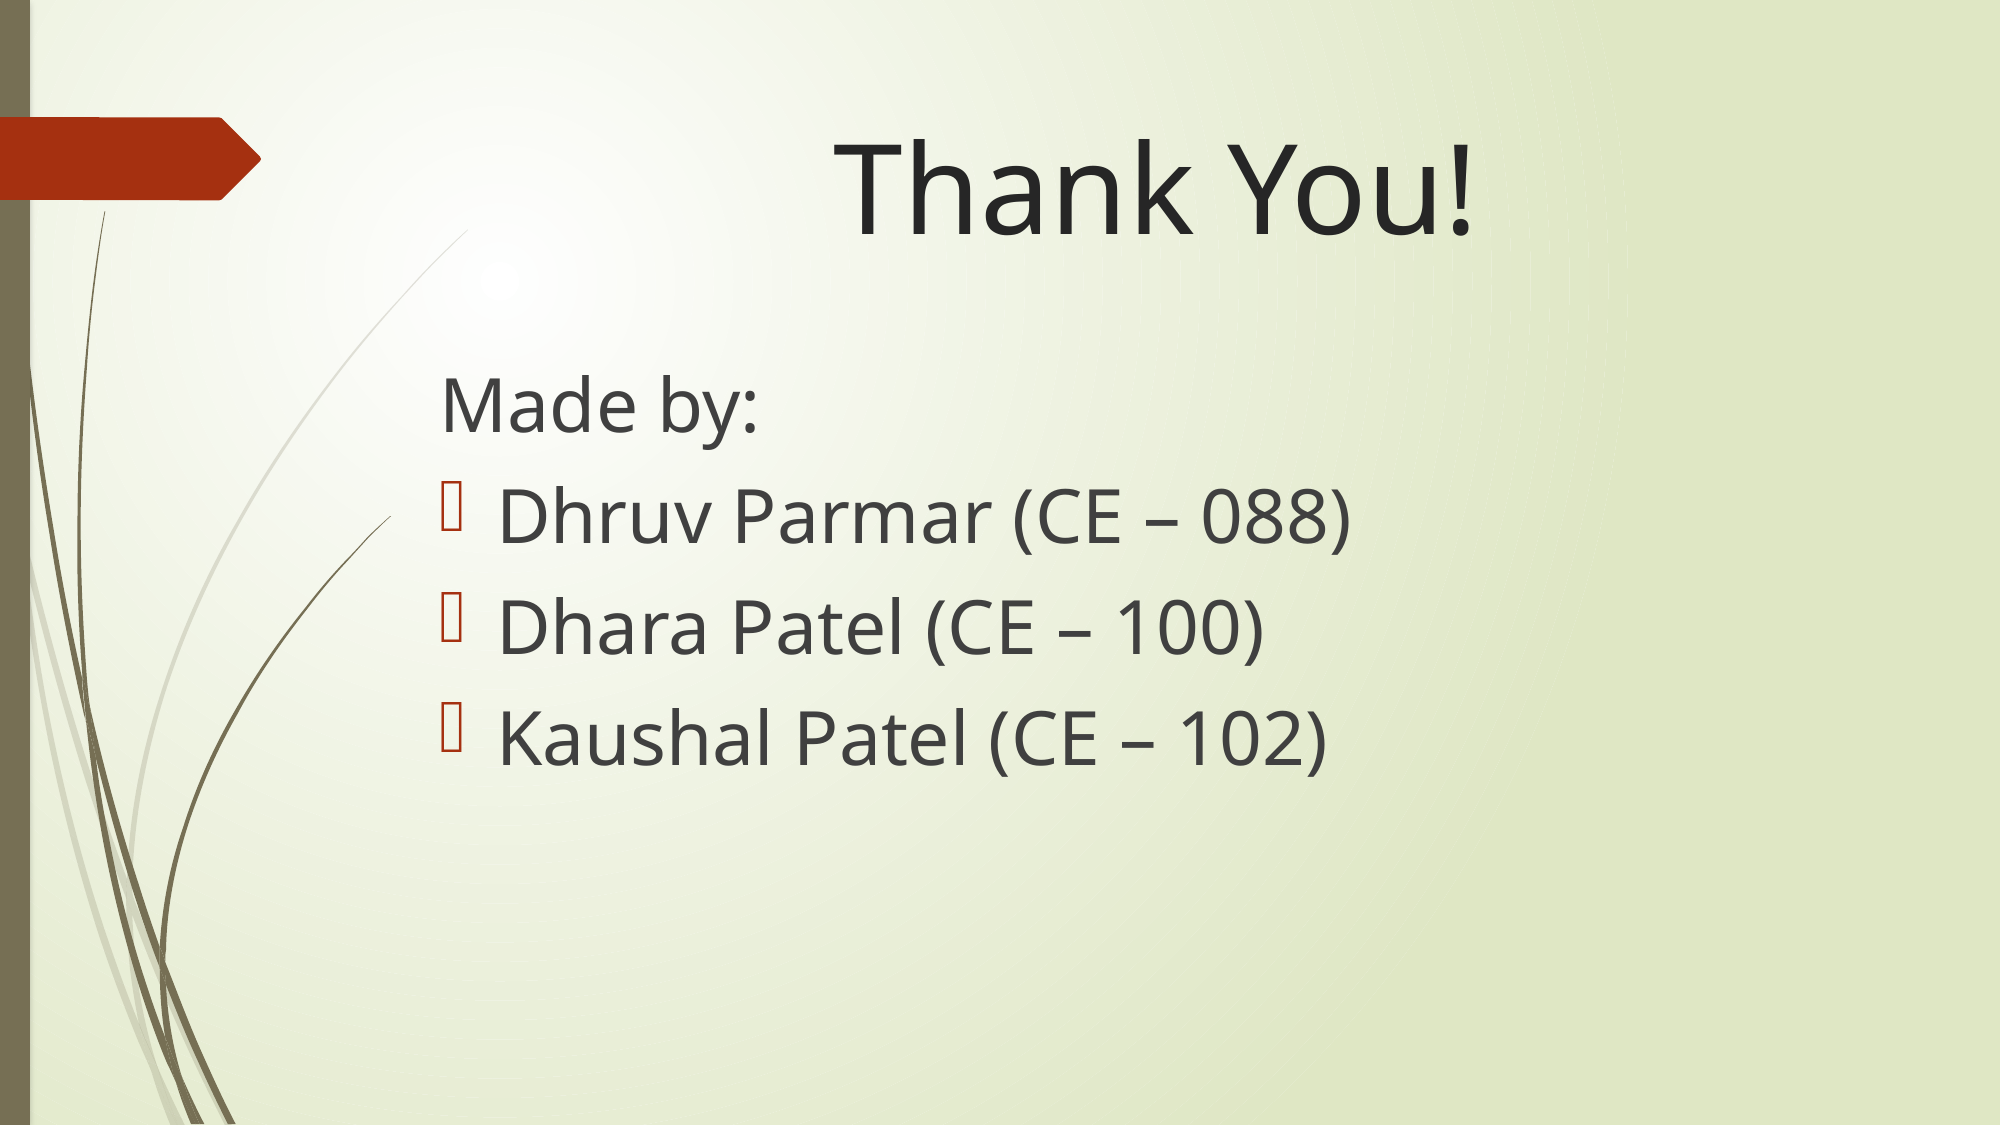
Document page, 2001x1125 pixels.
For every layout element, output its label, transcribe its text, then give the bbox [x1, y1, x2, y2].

list Made by: Dhruv Parmar (CE – 088) Dhara Patel (CE – 100) Kaushal Patel (CE – 102) [424, 350, 1888, 970]
title Thank You! [425, 102, 1888, 313]
